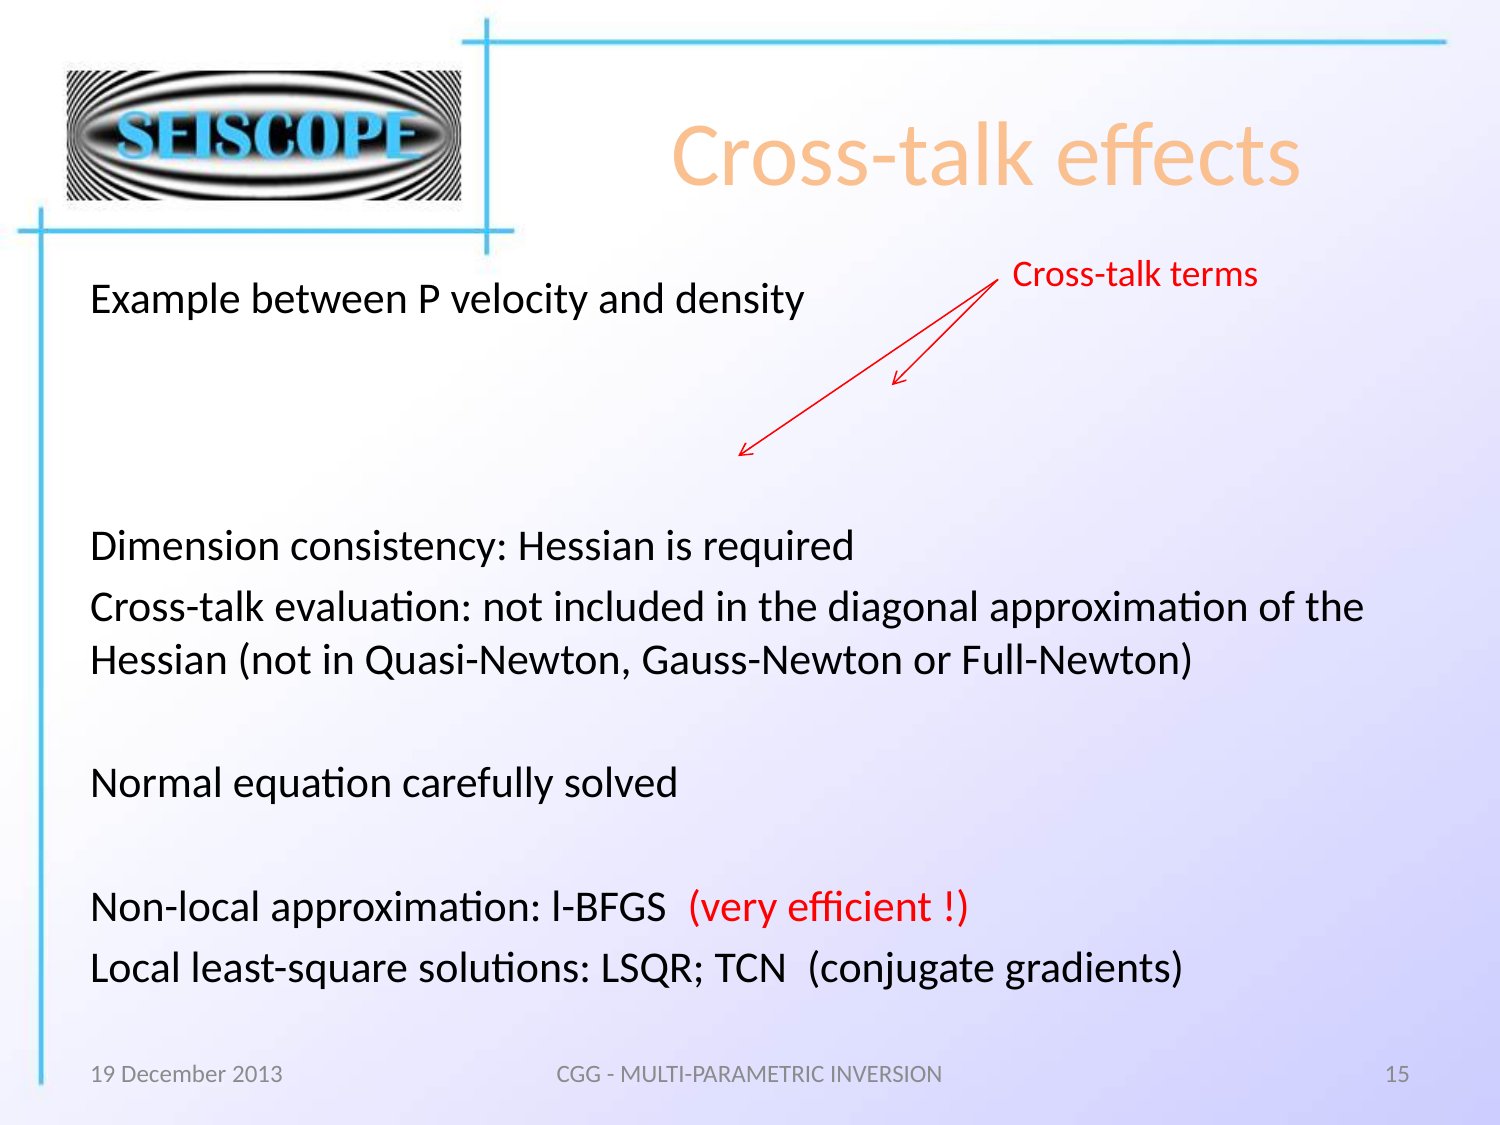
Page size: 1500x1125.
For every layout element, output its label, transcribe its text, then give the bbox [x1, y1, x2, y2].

slide_number 15 [1074, 1042, 1425, 1103]
text_box Cross-talk terms [998, 242, 1294, 302]
picture [0, 0, 1500, 1125]
footer CGG - MULTI-PARAMETRIC INVERSION [512, 1042, 988, 1103]
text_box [737, 279, 999, 457]
title Cross-talk effects [501, 54, 1473, 243]
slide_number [75, 1042, 425, 1103]
